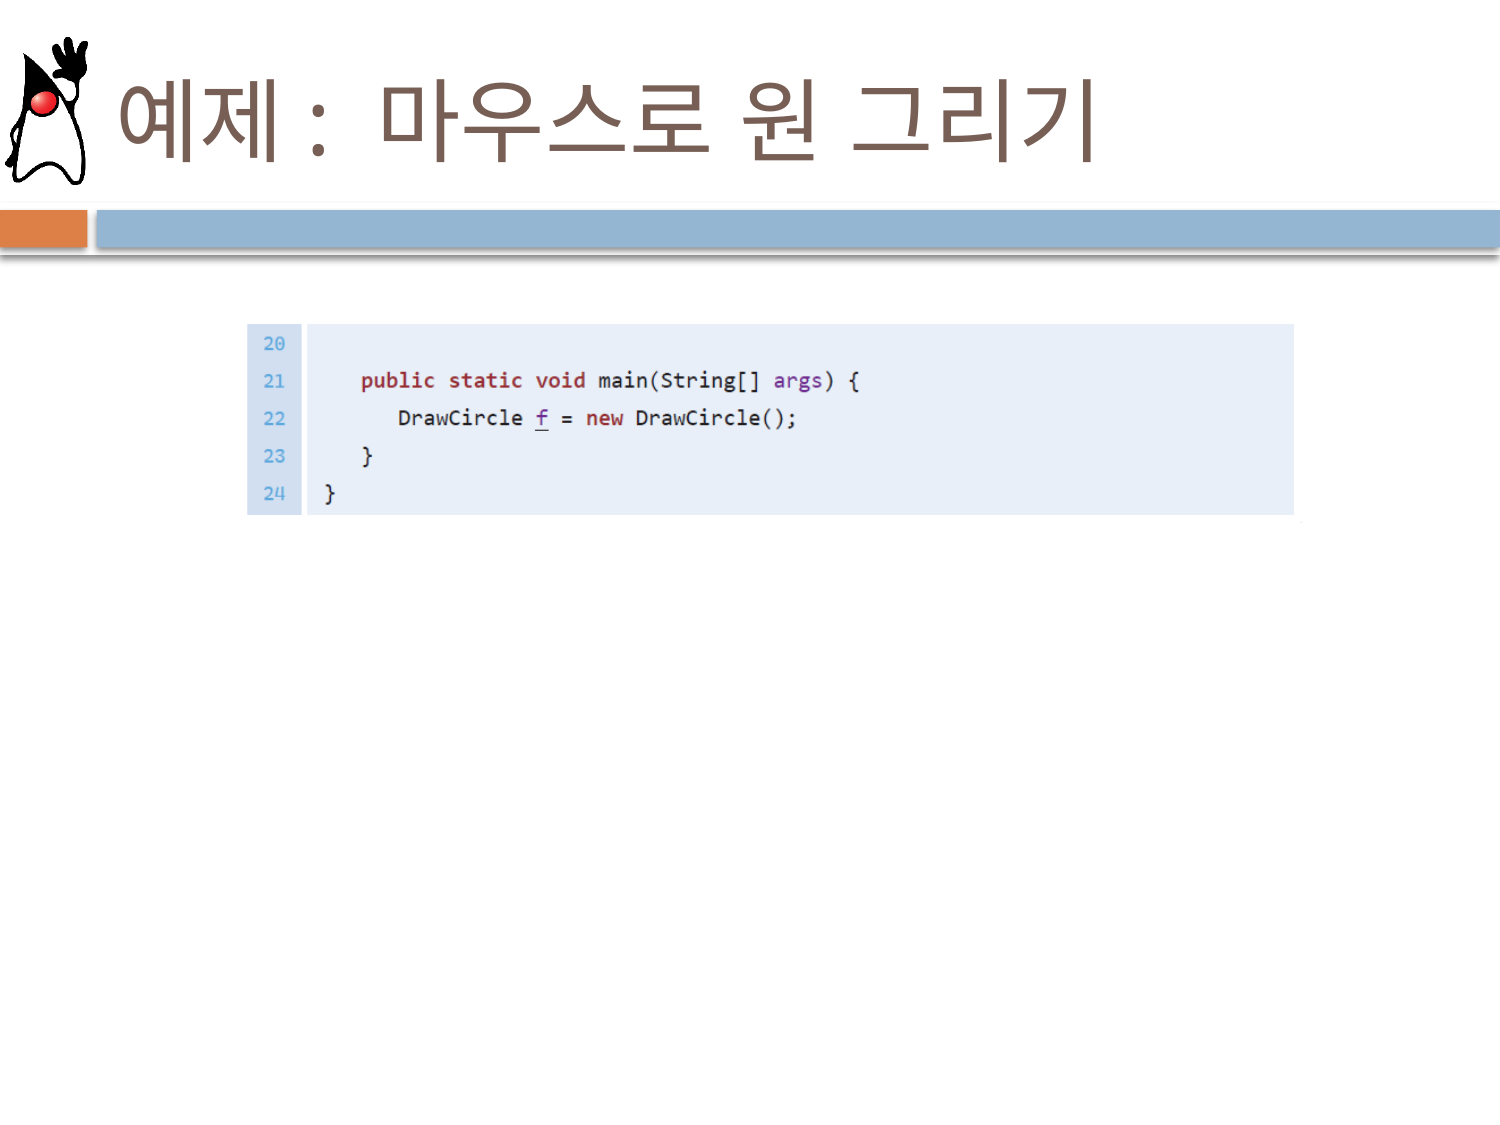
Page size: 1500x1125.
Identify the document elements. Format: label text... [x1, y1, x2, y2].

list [236, 315, 1303, 524]
title 예제: 마우스로 원 그리기 [100, 37, 1438, 200]
picture [5, 37, 88, 185]
